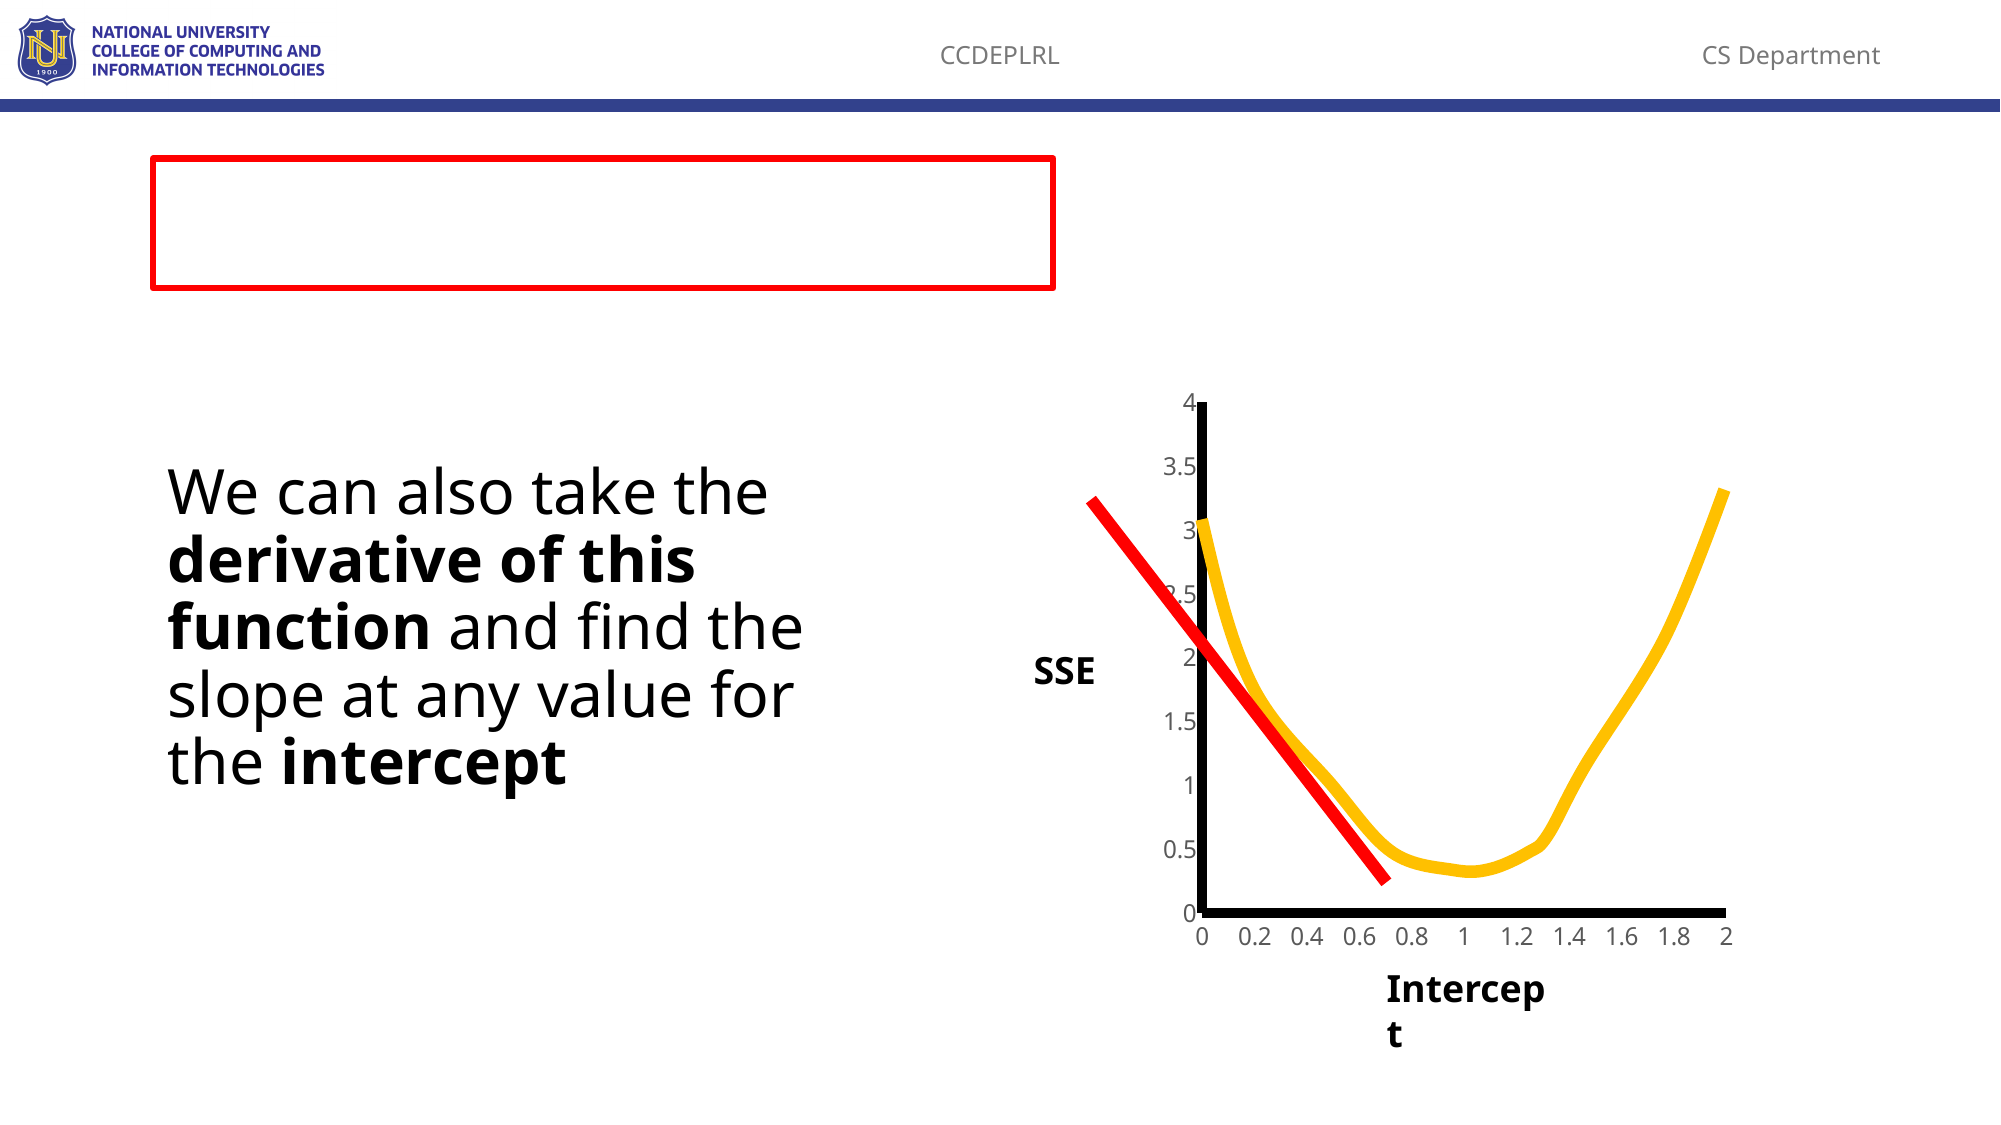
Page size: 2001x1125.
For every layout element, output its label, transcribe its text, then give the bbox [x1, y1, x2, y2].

text_box Intercept [1371, 957, 1575, 1062]
chart [1162, 384, 1734, 955]
picture [0, 0, 337, 99]
text_box We can also take the derivative of this function and find the slope at any value for the intercept [153, 453, 869, 799]
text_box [1090, 499, 1387, 883]
text_box SSE [1018, 639, 1090, 700]
